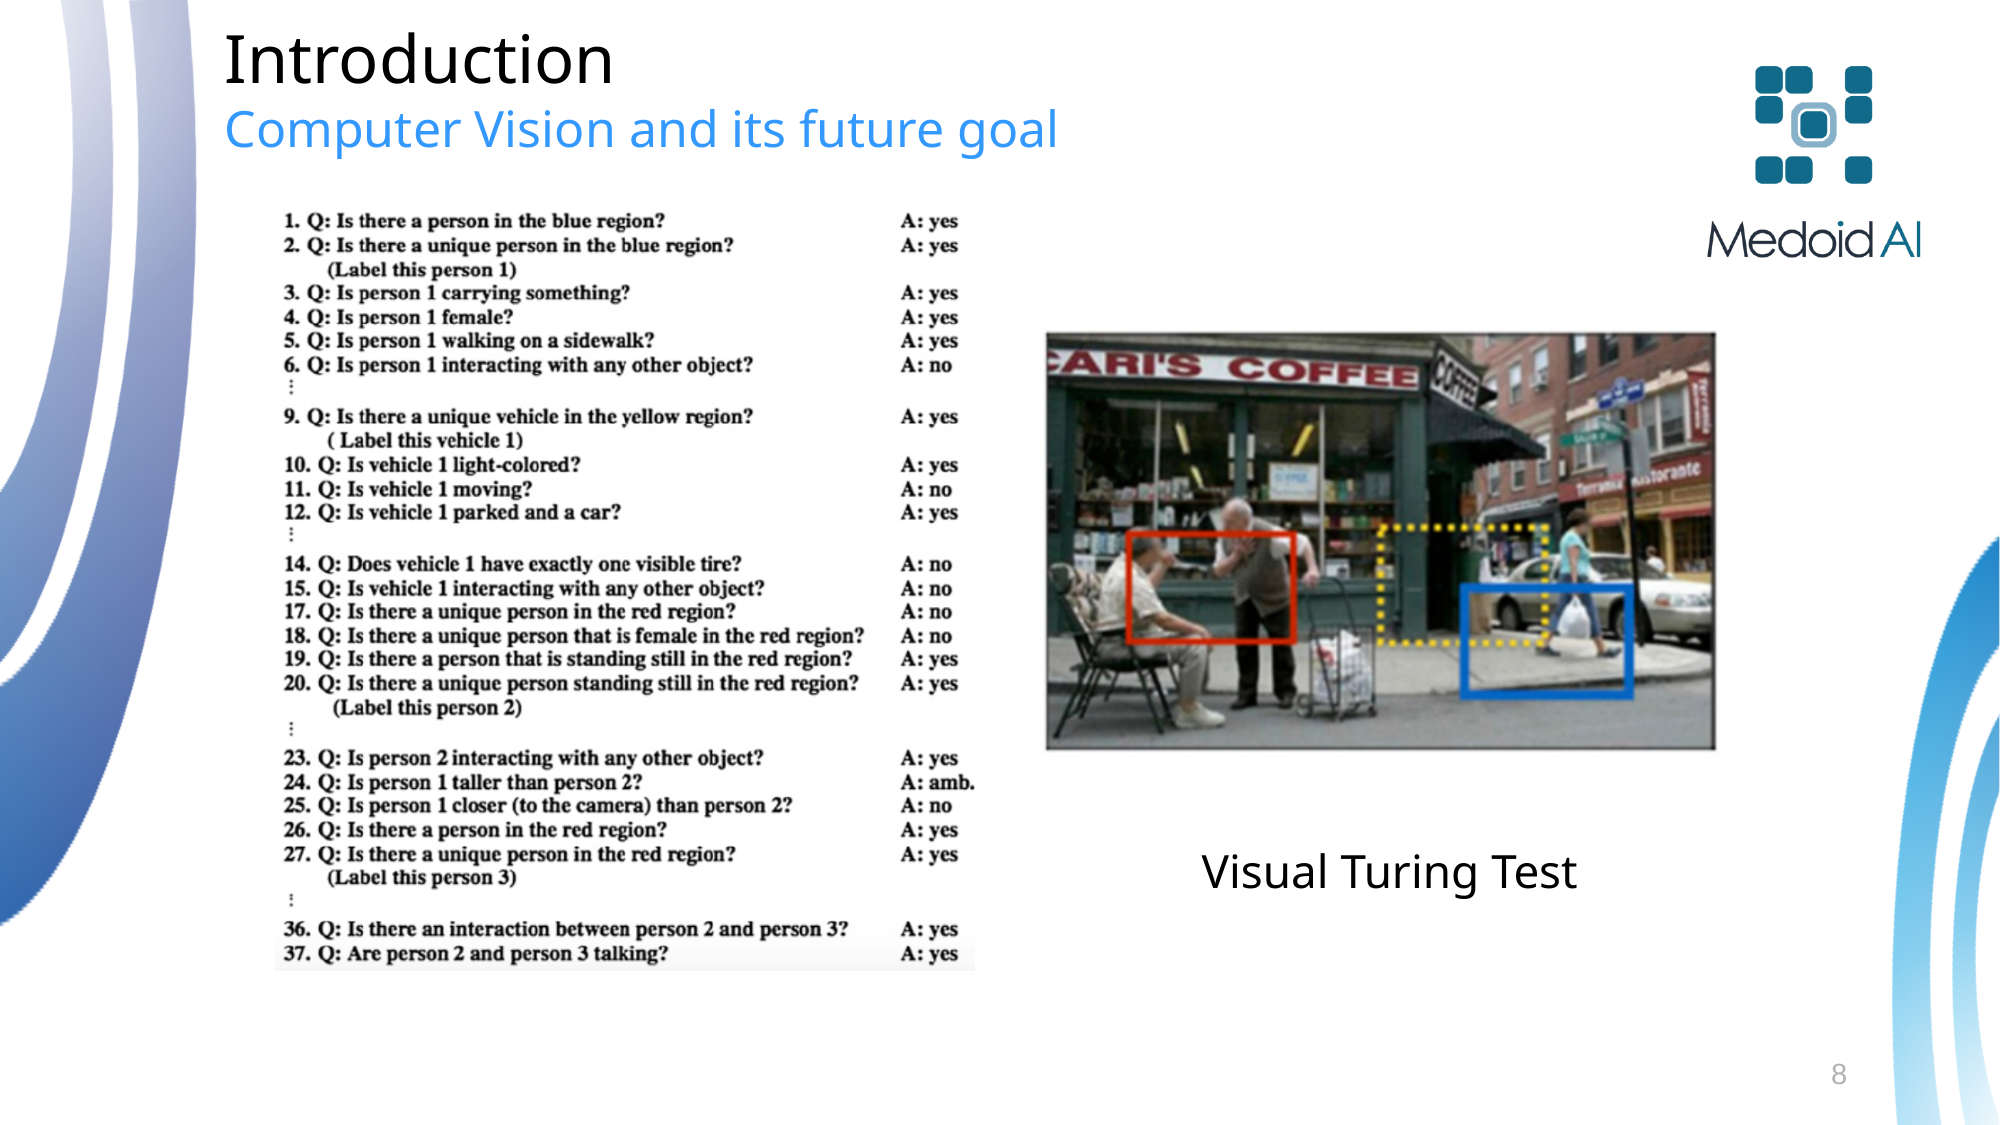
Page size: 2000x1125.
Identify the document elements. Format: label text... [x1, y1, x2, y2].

picture [0, 0, 2000, 1125]
slide_number 8 [1412, 1042, 1863, 1103]
text_box Introduction Computer Vision and its future goal [224, 0, 2000, 175]
text_box Visual Turing Test [1049, 842, 1713, 900]
